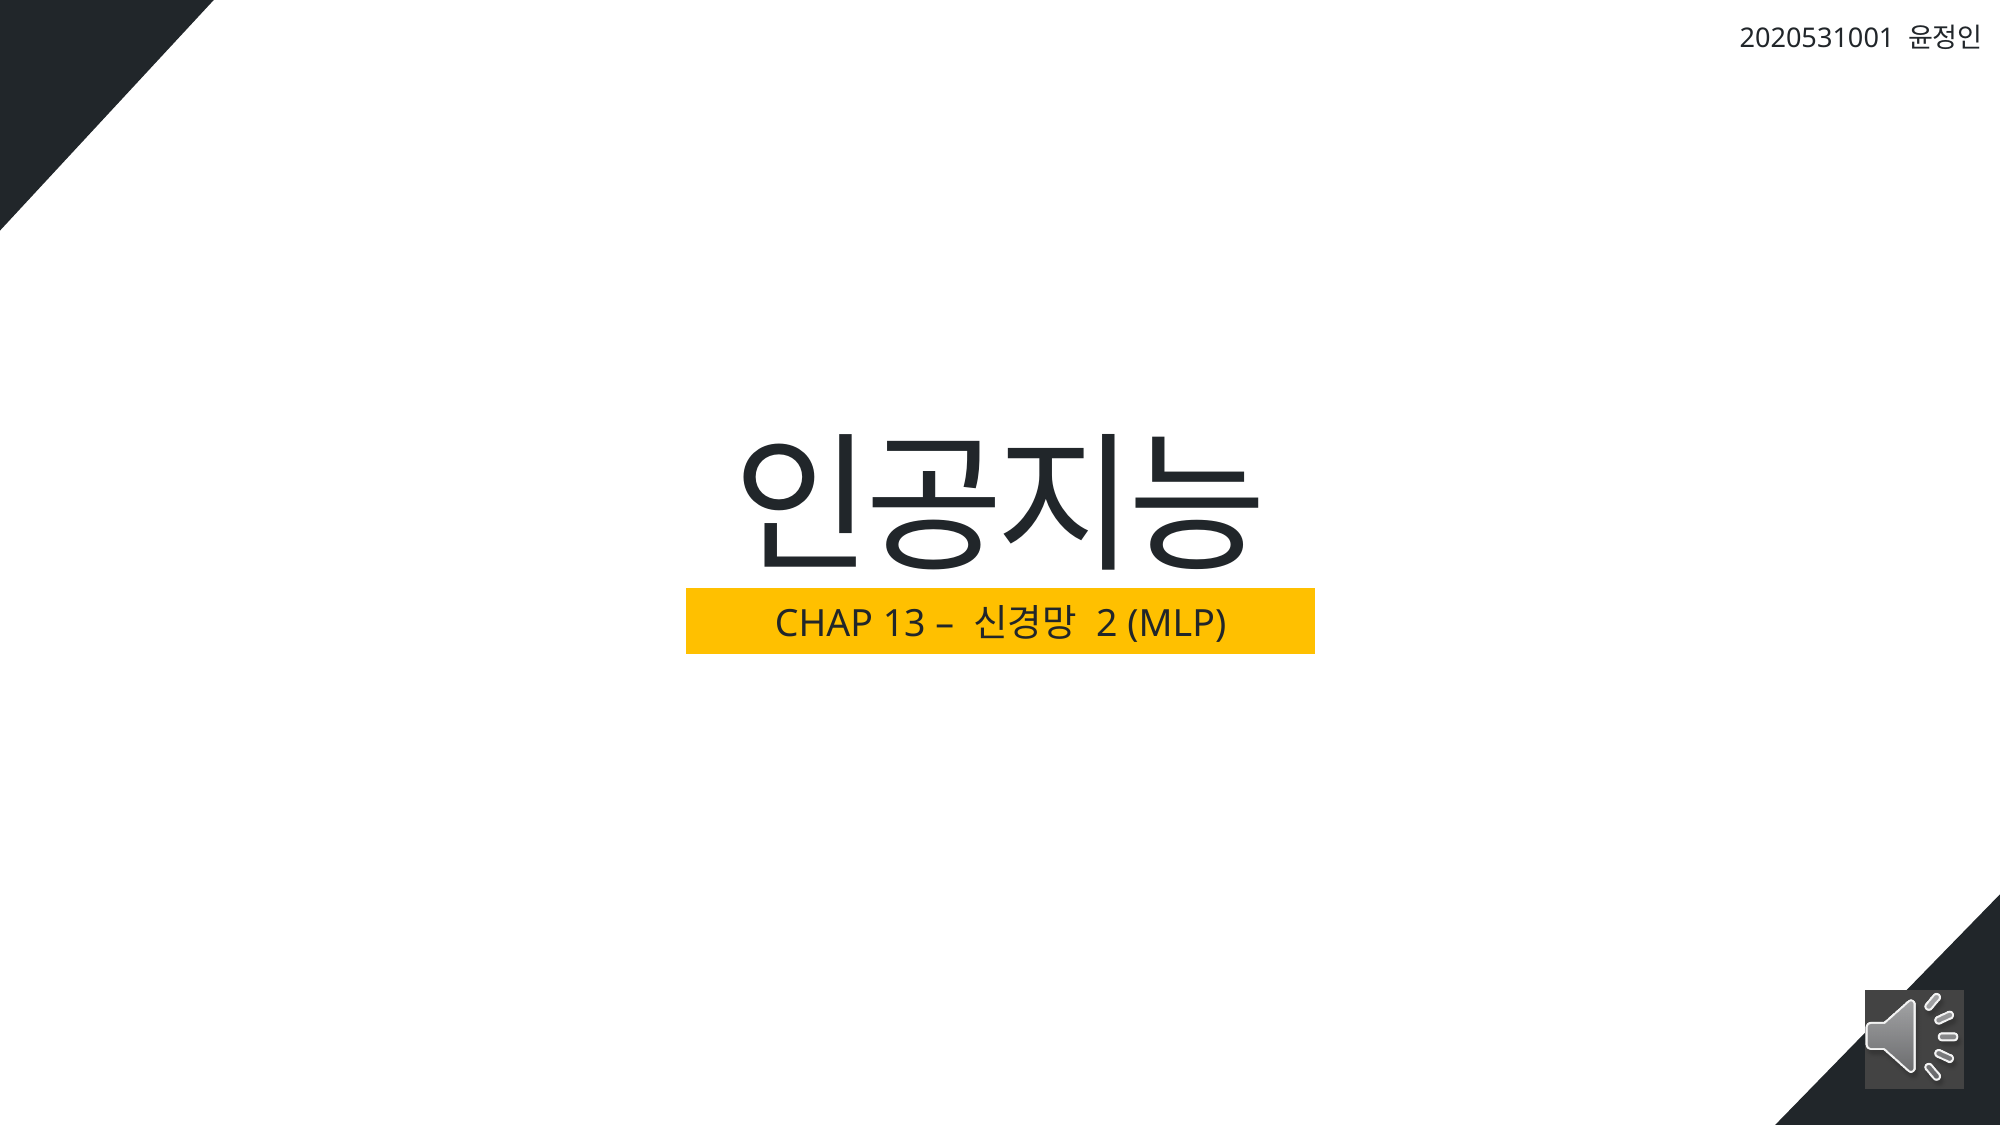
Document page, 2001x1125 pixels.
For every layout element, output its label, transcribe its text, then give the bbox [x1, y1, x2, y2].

text_box 2020531001 윤정인 [1724, 13, 1998, 61]
text_box [1775, 894, 2000, 1125]
text_box 인공지능 [718, 401, 1282, 588]
text_box CHAP 13 – 신경망 2 (MLP) [686, 588, 1315, 654]
text_box [0, 0, 214, 231]
picture [1864, 989, 1965, 1090]
